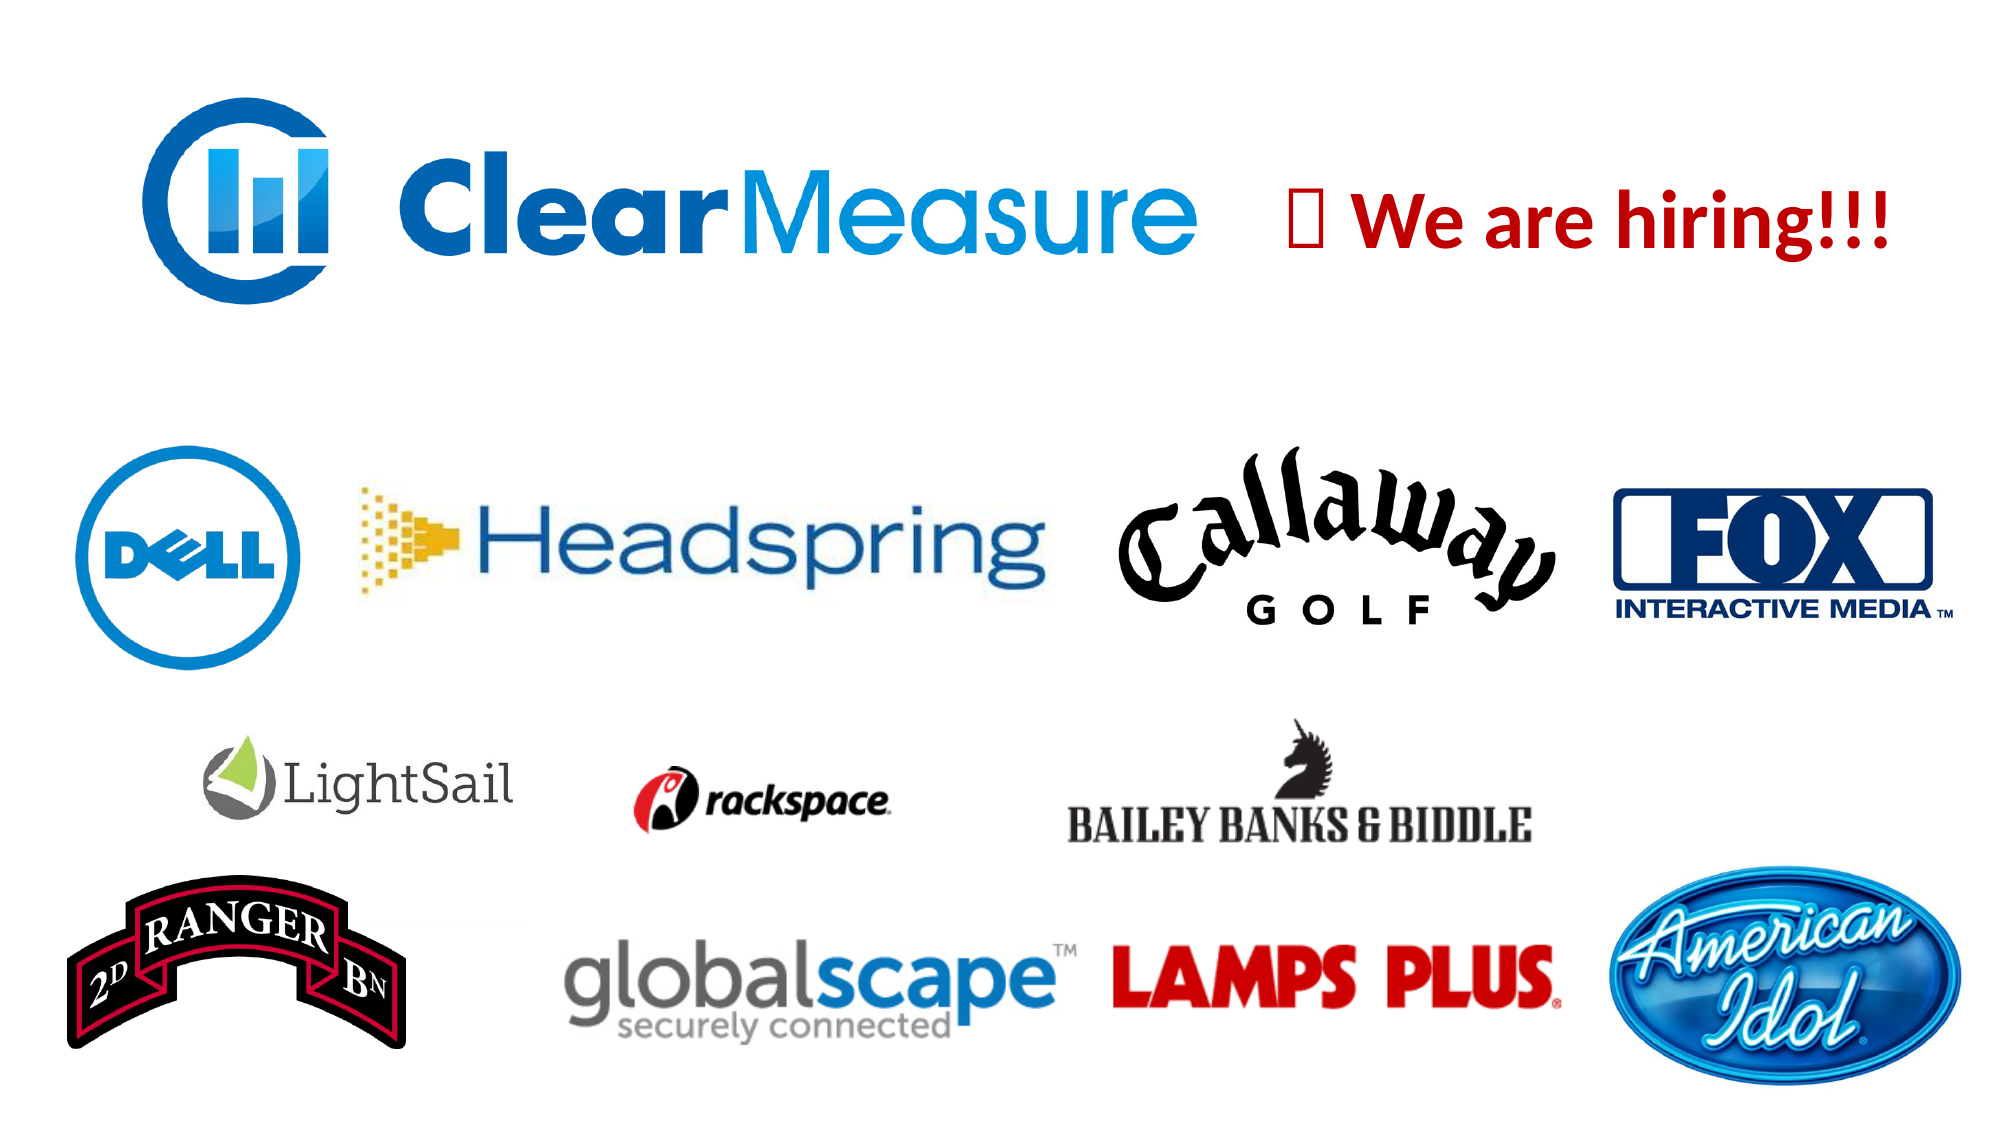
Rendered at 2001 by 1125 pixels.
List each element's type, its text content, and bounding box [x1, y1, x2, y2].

picture [563, 938, 1078, 1045]
picture [626, 766, 900, 834]
picture [67, 438, 524, 1049]
picture [1116, 412, 1556, 660]
picture [105, 60, 1253, 347]
picture [357, 455, 1050, 634]
text_box  We are hiring!!! [1267, 157, 1975, 273]
picture [1582, 862, 1990, 1092]
picture [1577, 421, 1976, 683]
picture [1040, 718, 1571, 1125]
